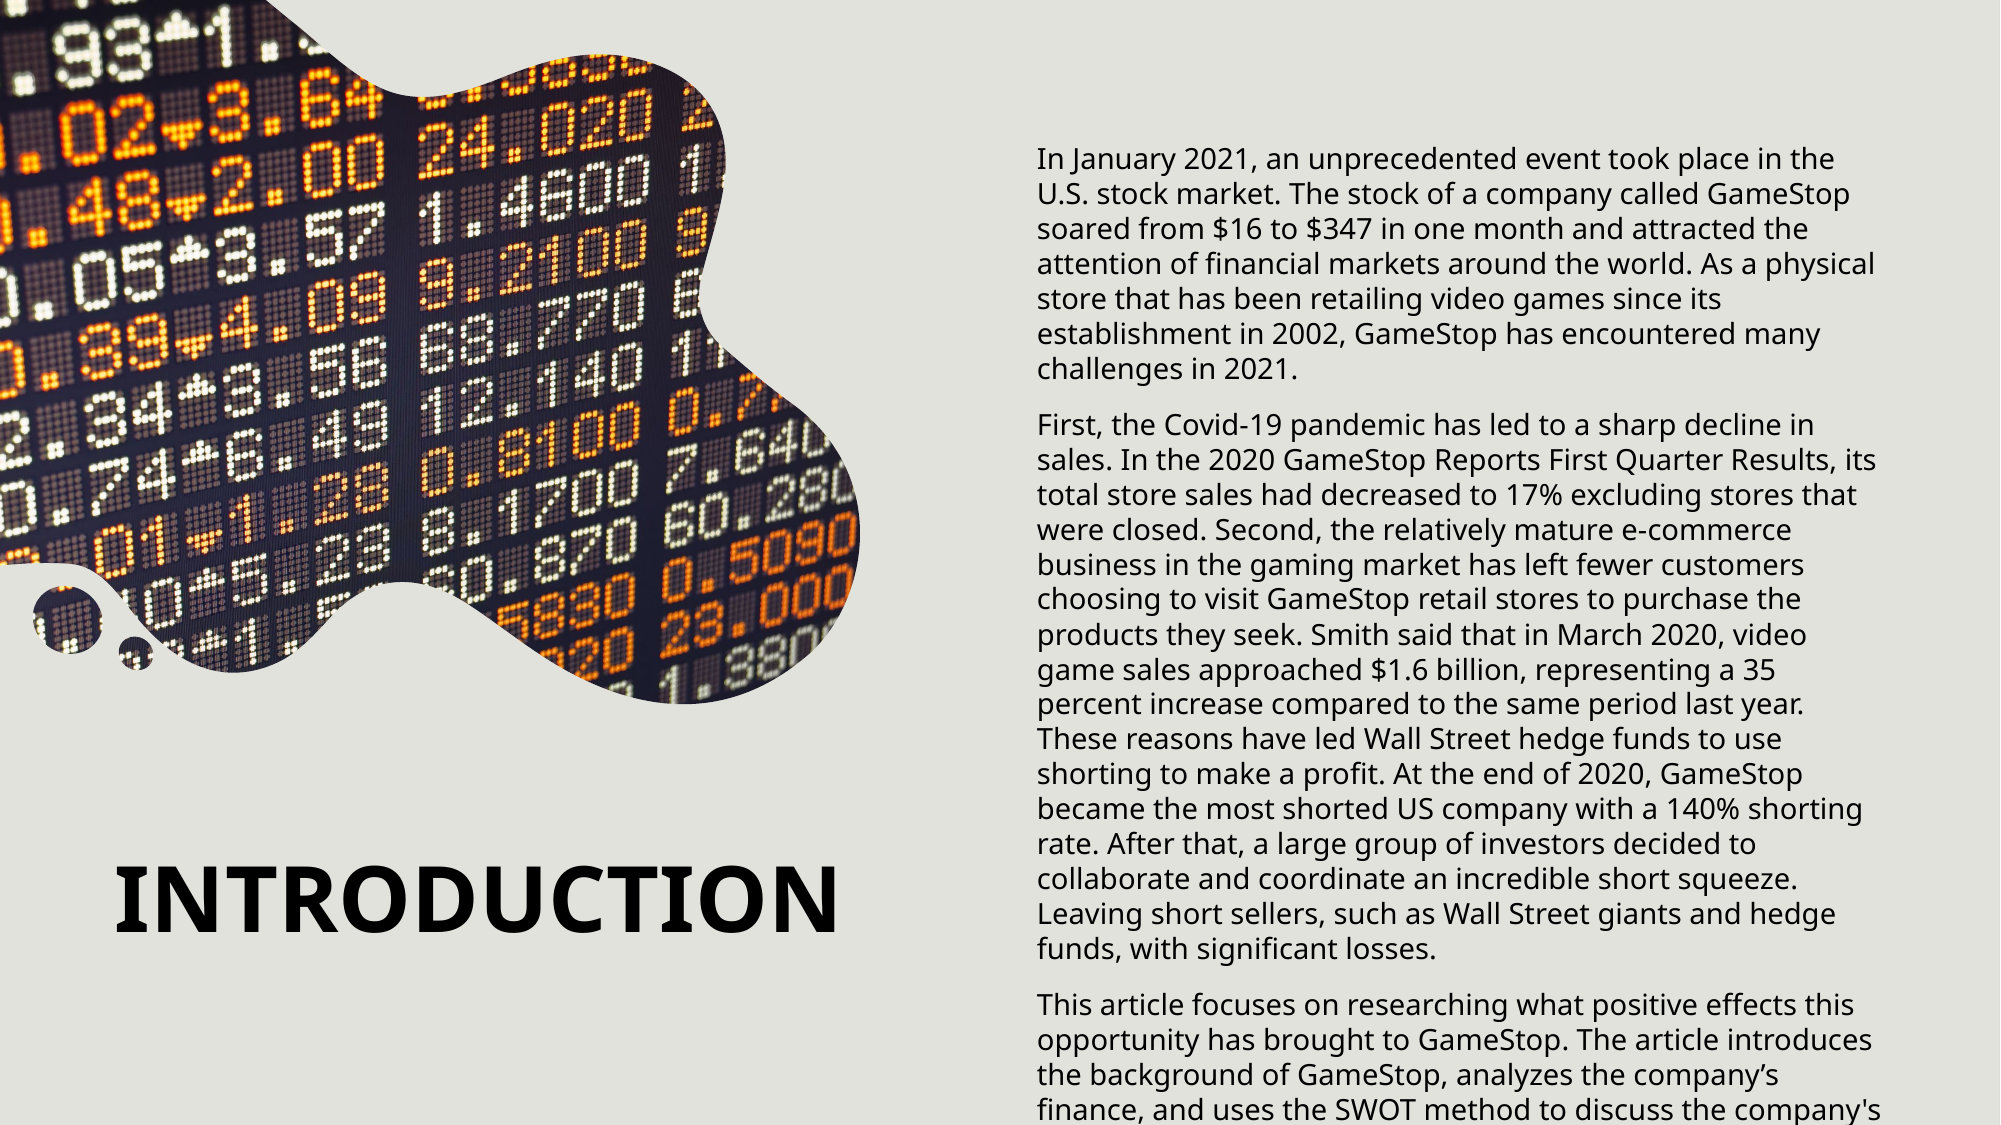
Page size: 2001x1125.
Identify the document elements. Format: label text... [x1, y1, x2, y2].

title INTRODUCTION [99, 748, 999, 959]
text_box [0, 0, 2000, 1125]
list In January 2021, an unprecedented event took place in the U.S. stock market. The stock of a company called GameStop soared from $16 to $347 in one month and attracted the attention of financial markets around the world. As a physical store that has been retailing video games since its establishment in 2002, GameStop has encountered many challenges in 2021. First, the Covid-19 pandemic has led to a sharp decline in sales. In the 2020 GameStop Reports First Quarter Results, its total store sales had decreased to 17% excluding stores that were closed. Second, the relatively mature e-commerce business in the gaming market has left fewer customers choosing to visit GameStop retail stores to purchase the products they seek. Smith said that in March 2020, video game sales approached $1.6 billion, representing a 35 percent increase compared to the same period last year. These reasons have led Wall Street hedge funds to use shorting to make a profit. At the end of 2020, GameStop became the most shorted US company with a 140% shorting rate. After that, a large group of investors decided to collaborate and coordinate an incredible short squeeze. Leaving short sellers, such as Wall Street giants and hedge funds, with significant losses. This article focuses on researching what positive effects this opportunity has brought to GameStop. The article introduces the background of GameStop, analyzes the company’s finance, and uses the SWOT method to discuss the company's existing operations and the stock market. After that, it discussed and summarizes the particular impact of this event on GameStop as a whole. The conclusion is that opportunistic behavior like GameStop cannot bring positive changes to the company. [1021, 132, 1900, 959]
picture [0, 0, 860, 705]
